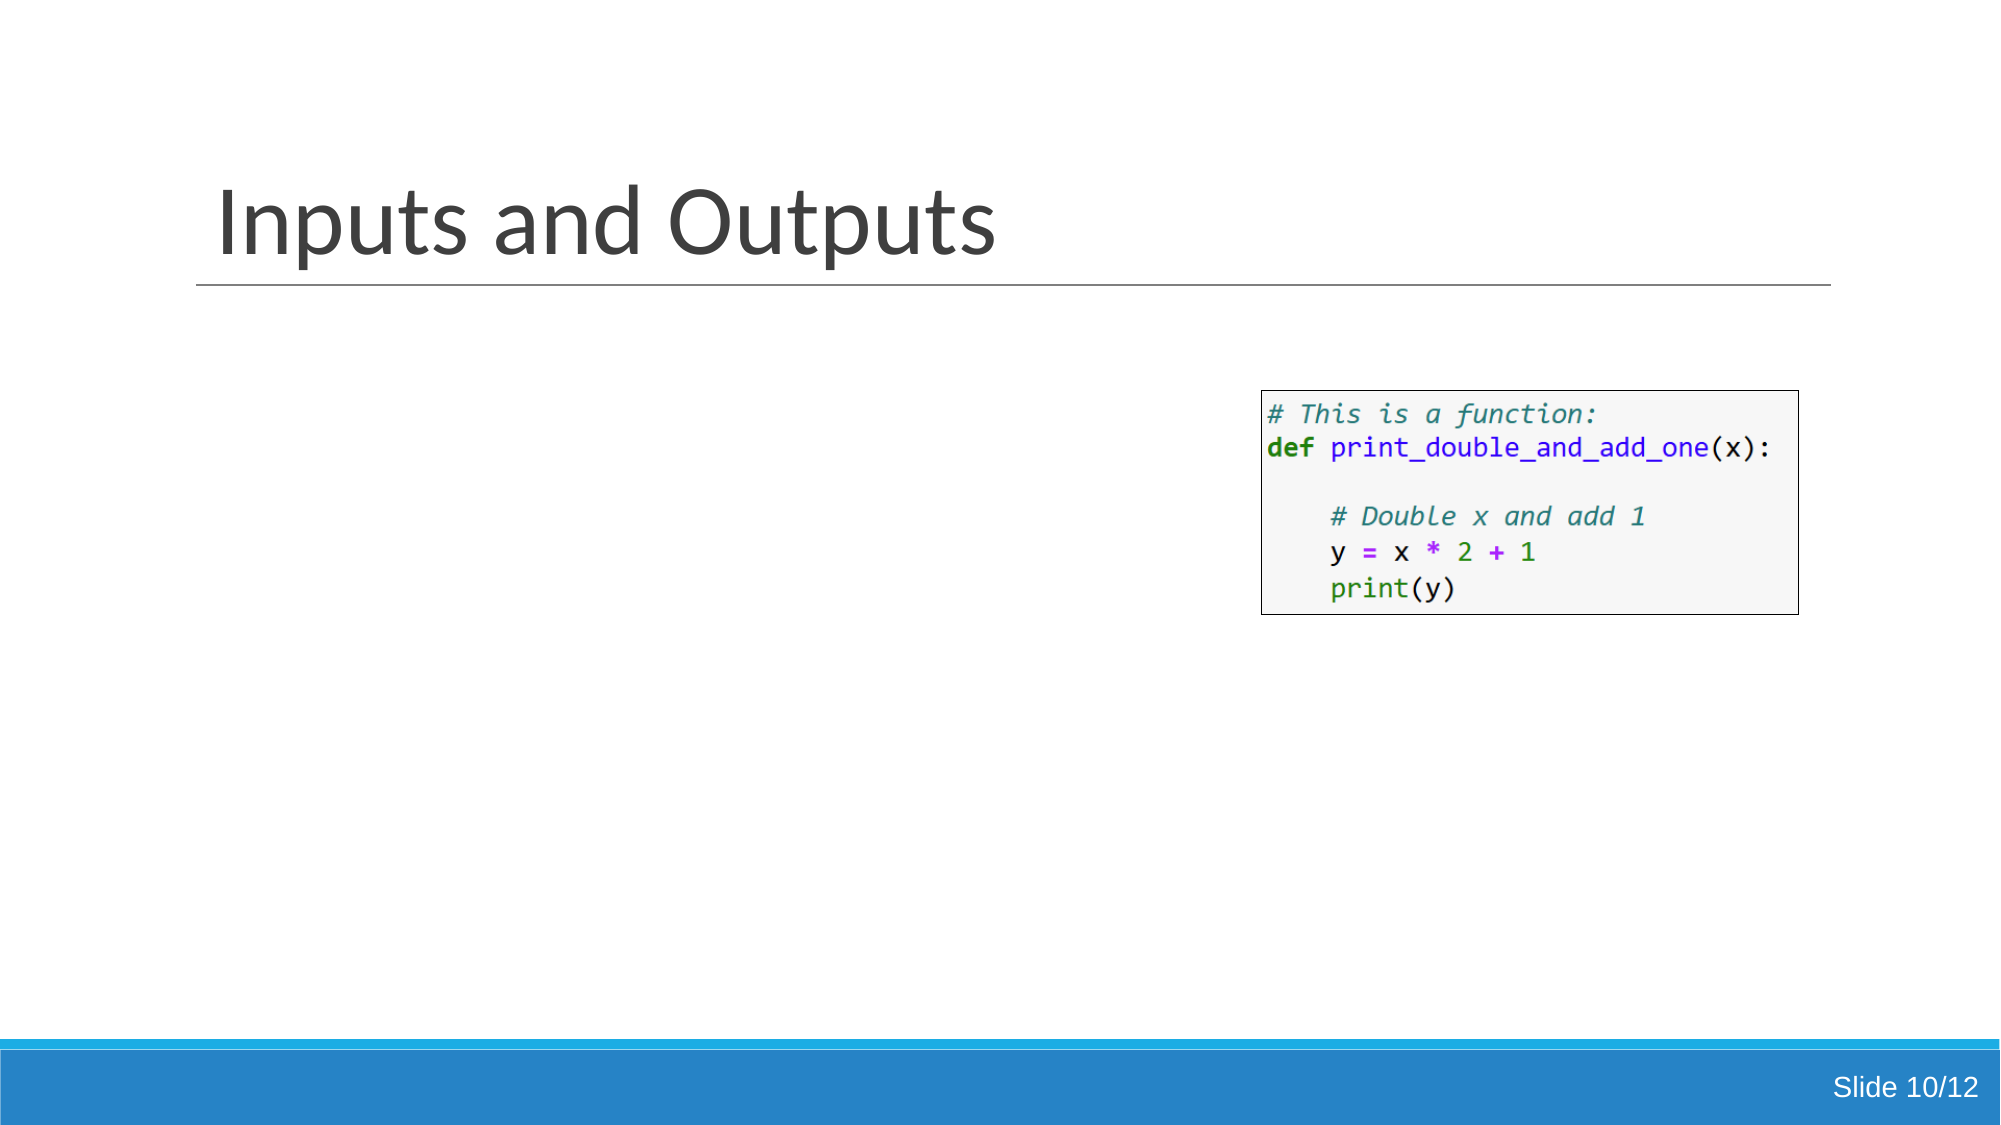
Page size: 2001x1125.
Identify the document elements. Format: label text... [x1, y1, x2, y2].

text_box Slide 10/12 [1817, 1053, 2000, 1125]
picture [1261, 390, 1799, 615]
title Inputs and Outputs [200, 44, 1850, 283]
